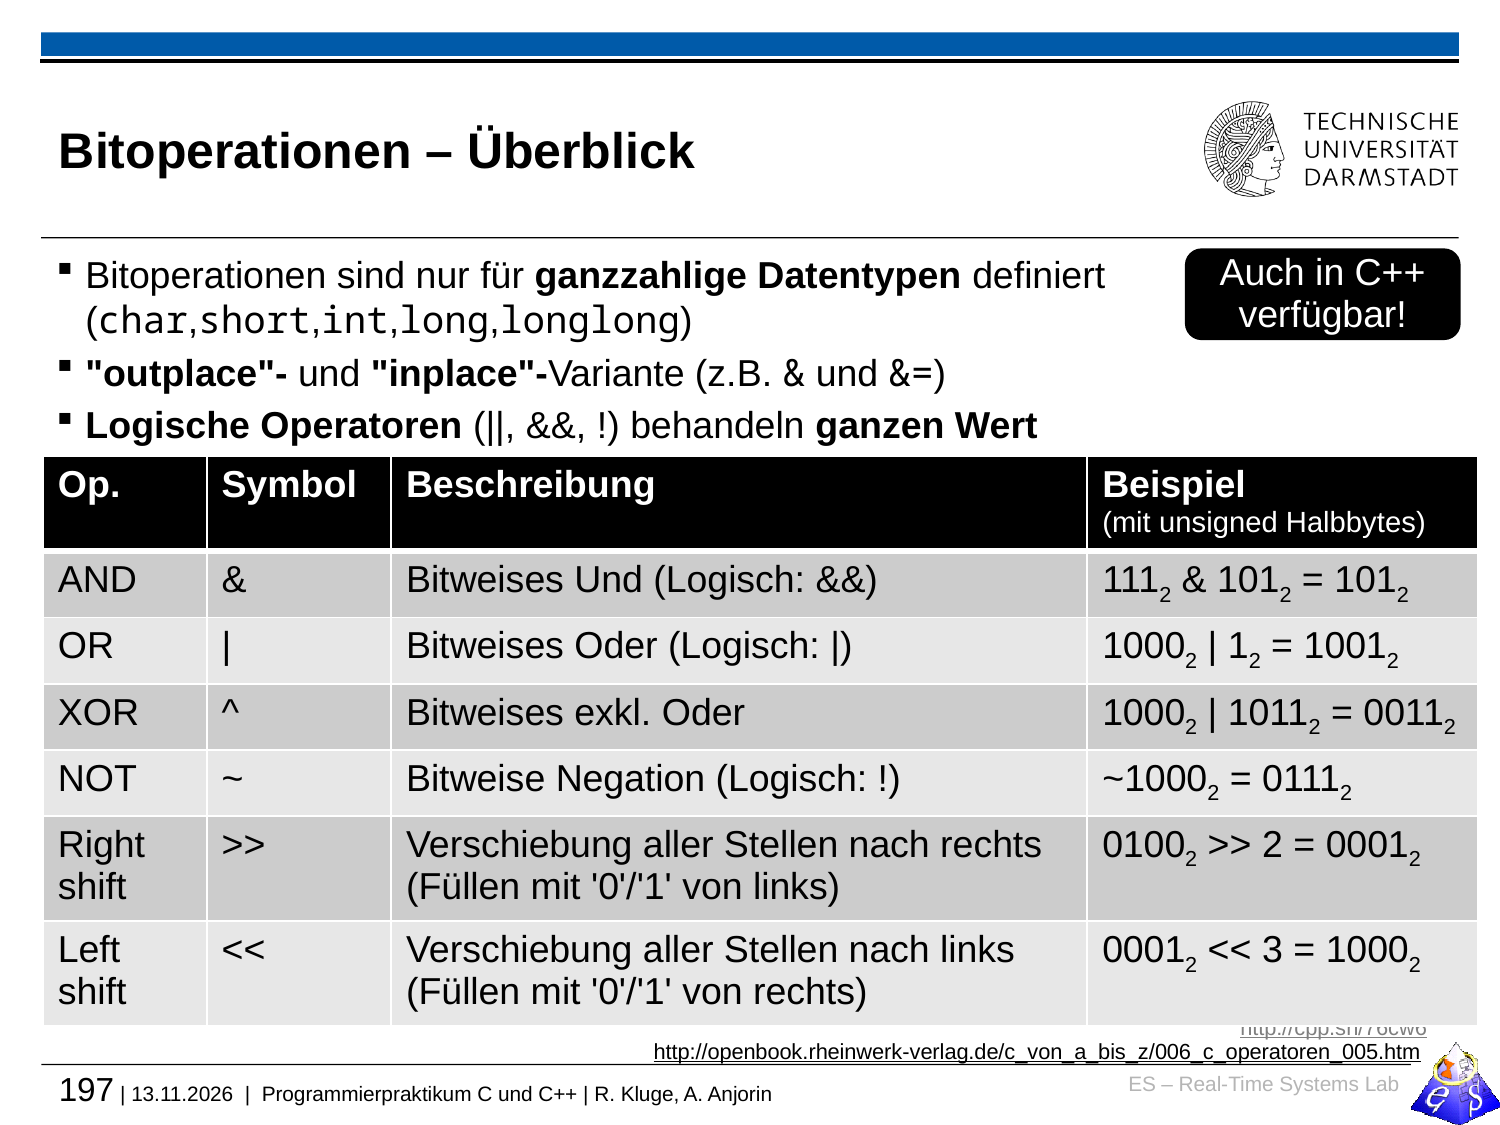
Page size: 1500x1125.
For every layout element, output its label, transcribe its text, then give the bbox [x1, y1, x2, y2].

table_cell Left shift [44, 922, 206, 1025]
table_cell 01002 >> 2 = 00012 [1088, 817, 1477, 920]
table_cell AND [44, 554, 206, 617]
table_cell Right shift [44, 817, 206, 920]
picture [1187, 84, 1483, 214]
title Bitoperationen – Überblick [58, 80, 1187, 218]
table_cell ~ [208, 751, 390, 815]
table_header Beschreibung [392, 457, 1086, 548]
table_cell & [208, 554, 390, 617]
table_header Op. [44, 457, 206, 548]
table_cell Bitweises exkl. Oder [392, 685, 1086, 749]
list Bitoperationen sind nur für ganzzahlige Datentypen definiert (char,short,int,long,longlong) "outplace"- und "inplace"-Variante (z.B. & und &=) Logische Operatoren (||, &&, !) behandeln ganzen Wert [41, 243, 1187, 1008]
text_box Auch in C++ verfügbar! [1184, 248, 1461, 341]
table_cell 10002 | 12 = 10012 [1088, 618, 1477, 683]
table_cell ^ [208, 685, 390, 749]
picture [1411, 1041, 1500, 1125]
table_cell 1112 & 1012 = 1012 [1088, 554, 1477, 617]
table_cell NOT [44, 751, 206, 815]
table_cell << [208, 922, 390, 1025]
table_cell 00012 << 3 = 10002 [1088, 922, 1477, 1025]
table_header Symbol [208, 457, 390, 548]
table_cell Bitweise Negation (Logisch: !) [392, 751, 1086, 815]
table_cell >> [208, 817, 390, 920]
table_cell ~10002 = 01112 [1088, 751, 1477, 815]
table_cell Verschiebung aller Stellen nach rechts (Füllen mit '0'/'1' von links) [392, 817, 1086, 920]
table_cell Bitweises Oder (Logisch: |) [392, 618, 1086, 683]
table_cell | [208, 618, 390, 683]
text_box http://cpp.sh/76cw6 http://openbook.rheinwerk-verlag.de/c_von_a_bis_z/006_c_operatoren_005.htm [24, 1008, 1442, 1073]
table_cell OR [44, 618, 206, 683]
table_cell Bitweises Und (Logisch: &&) [392, 554, 1086, 617]
table_cell XOR [44, 685, 206, 749]
table_cell Verschiebung aller Stellen nach links (Füllen mit '0'/'1' von rechts) [392, 922, 1086, 1025]
table_cell 10002 | 10112 = 00112 [1088, 685, 1477, 749]
table_header Beispiel (mit unsigned Halbbytes) [1088, 457, 1477, 548]
